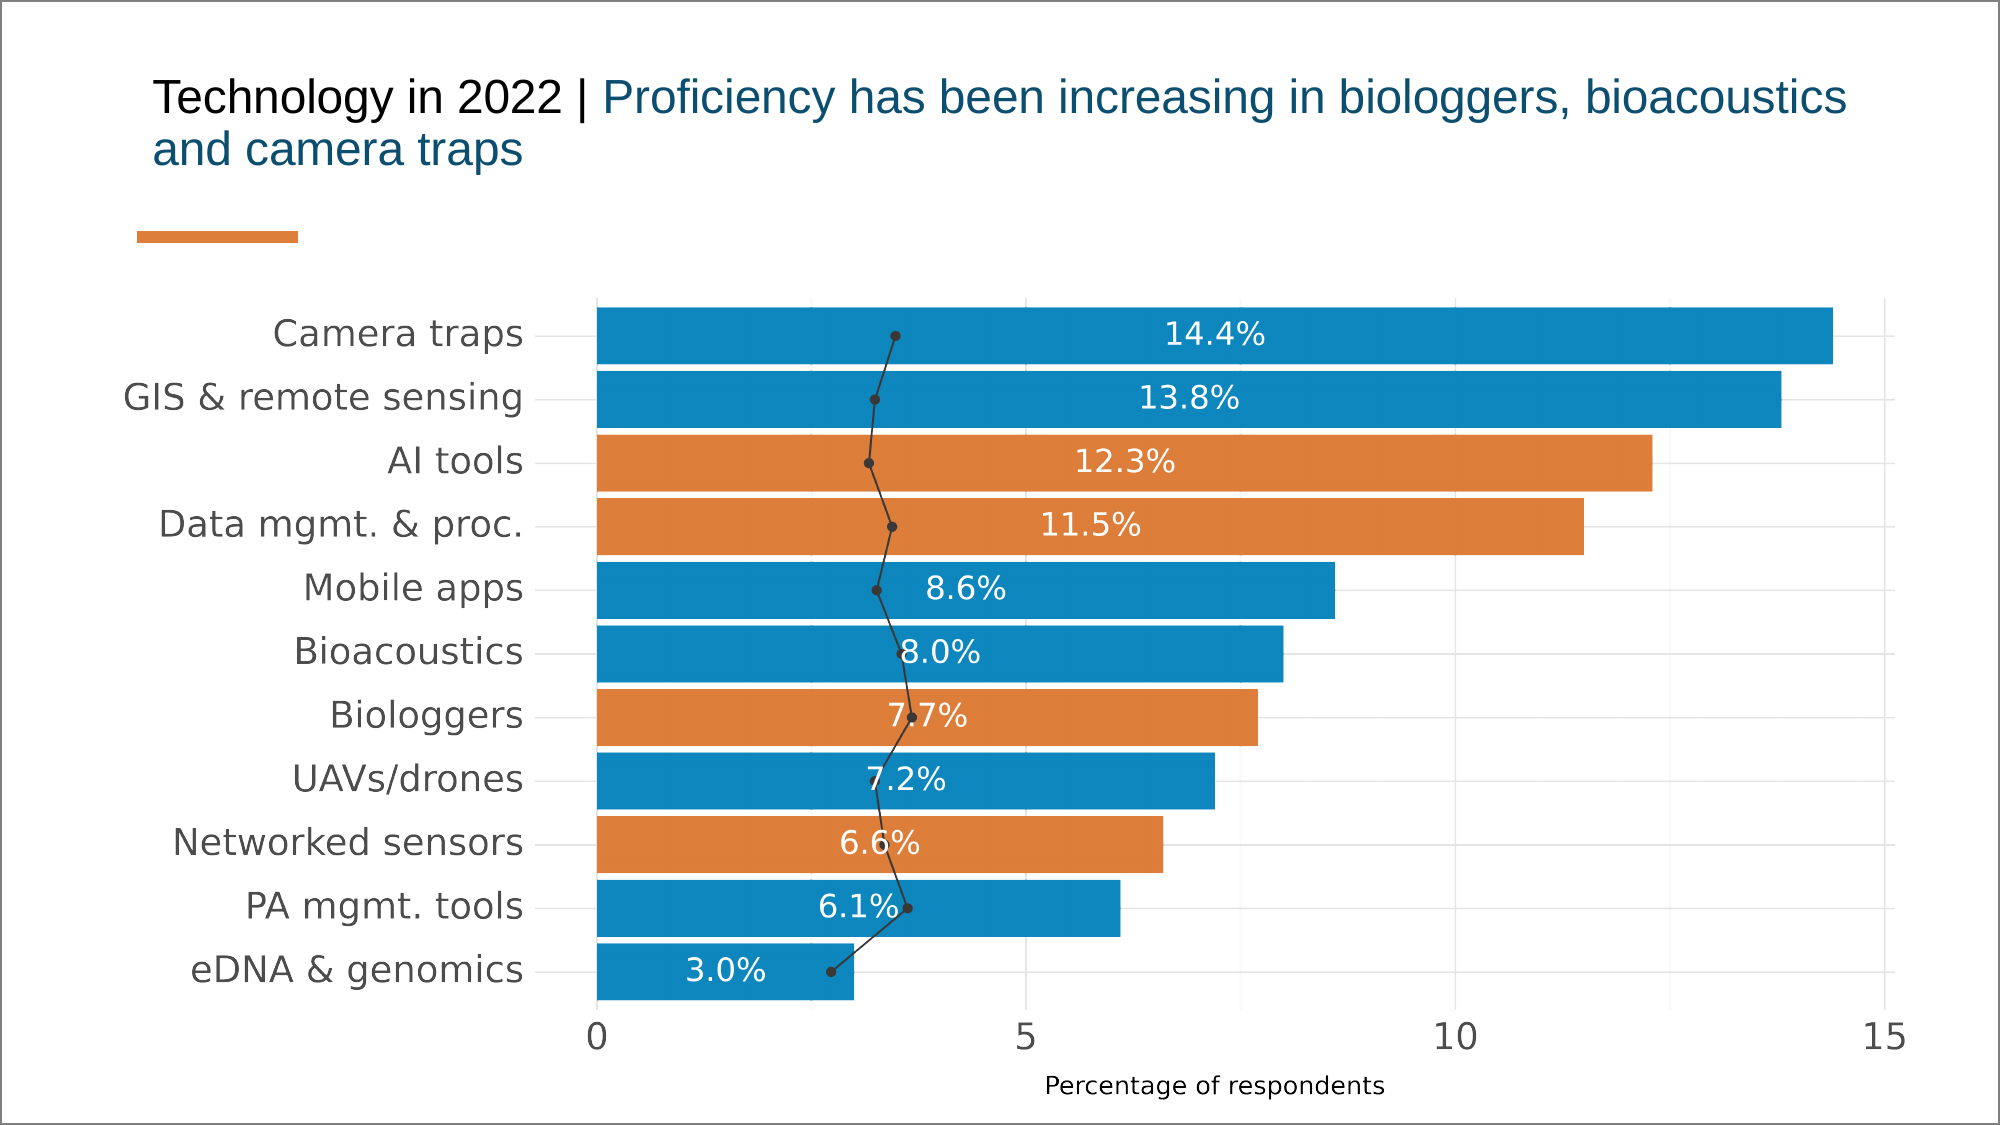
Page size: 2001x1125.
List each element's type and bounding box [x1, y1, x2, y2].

picture [86, 284, 1913, 1108]
text_box [0, 0, 2000, 1125]
